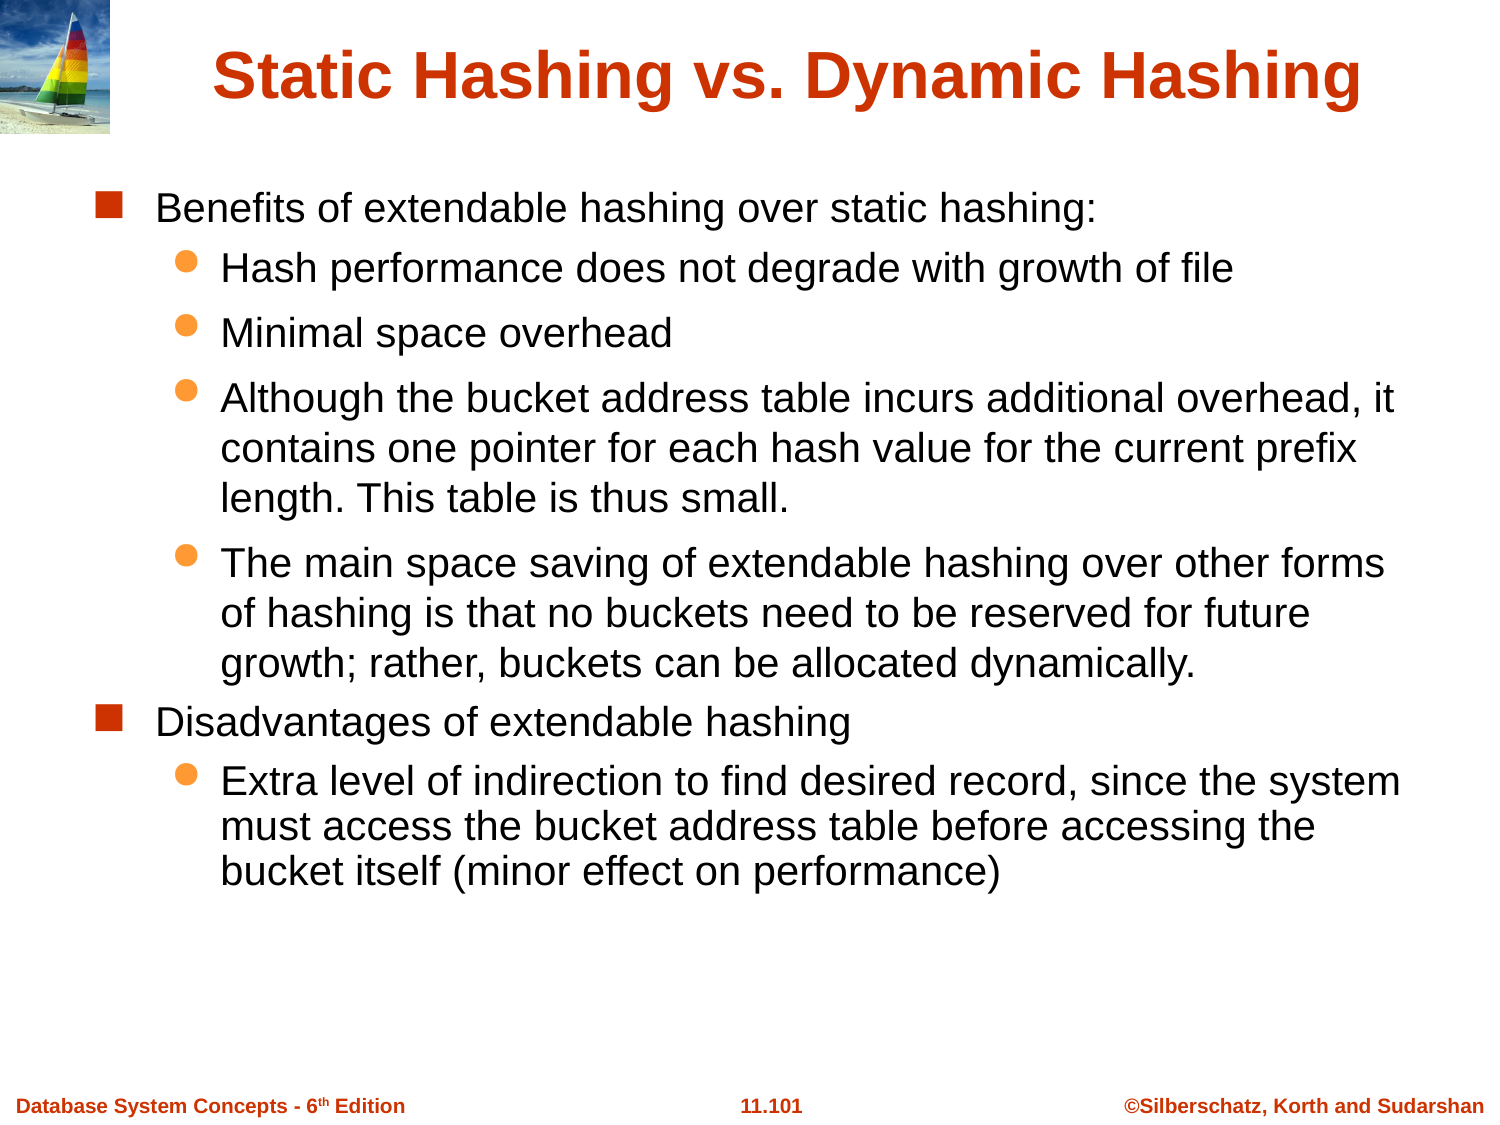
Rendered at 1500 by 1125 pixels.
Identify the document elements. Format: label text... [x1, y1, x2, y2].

title Static Hashing vs. Dynamic Hashing [125, 18, 1452, 120]
list Benefits of extendable hashing over static hashing: Hash performance does not degrade with growth of file Minimal space overhead Although the bucket address table incurs additional overhead, it contains one pointer for each hash value for the current prefix length. This table is thus small. The main space saving of extendable hashing over other forms of hashing is that no buckets need to be reserved for future growth; rather, buckets can be allocated dynamically. Disadvantages of extendable hashing Extra level of indirection to find desired record, since the system must access the bucket address table before accessing the bucket itself (minor effect on performance) [83, 179, 1443, 985]
picture [0, 0, 110, 134]
